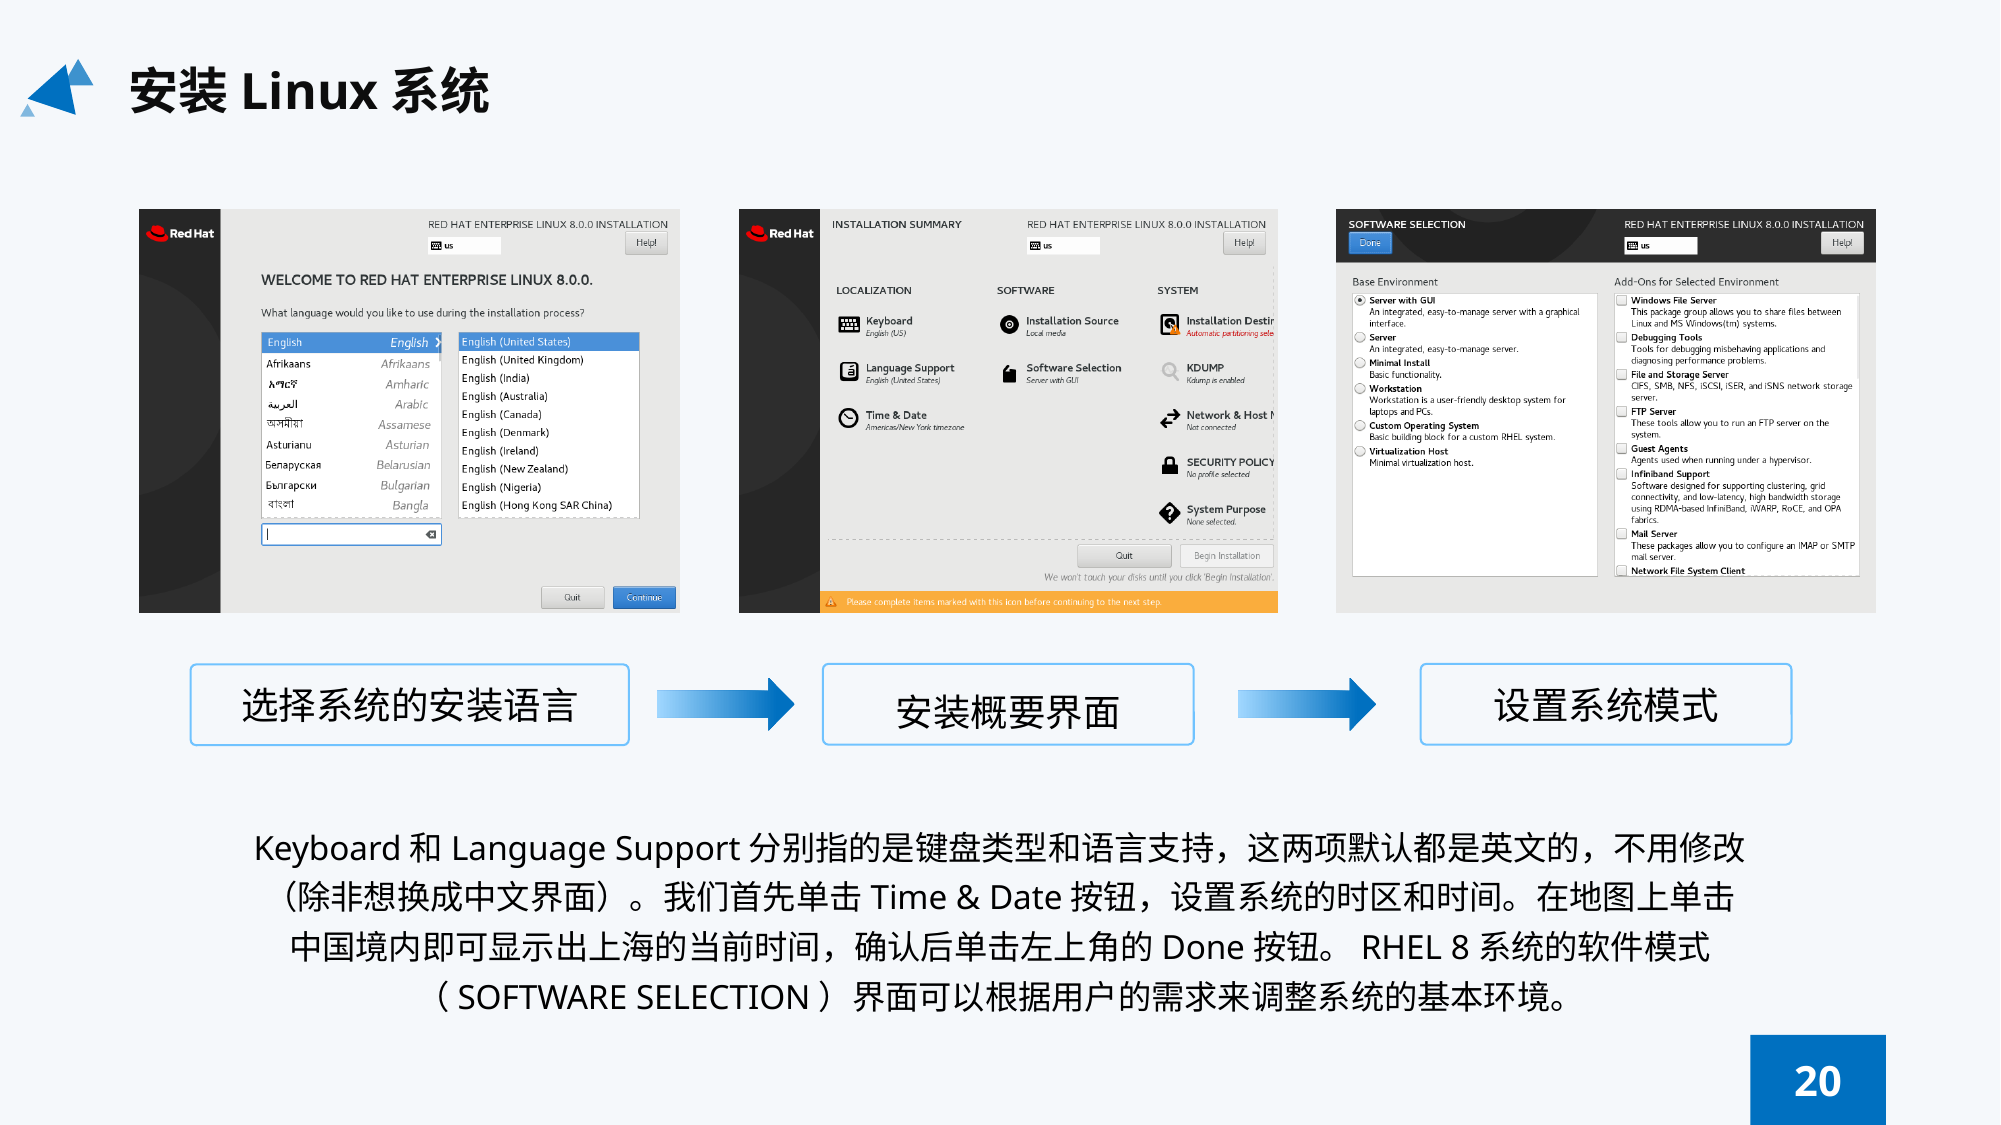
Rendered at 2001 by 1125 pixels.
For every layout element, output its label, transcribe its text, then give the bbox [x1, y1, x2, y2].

text_box [655, 675, 797, 734]
text_box [1236, 675, 1378, 734]
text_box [1750, 1034, 1886, 1125]
text_box 安装Linux系统 [114, 52, 822, 127]
text_box 安装概要界面 [821, 662, 1195, 746]
text_box Keyboard和Language Support分别指的是键盘类型和语言支持，这两项默认都是英文的，不用修改（除非想换成中文界面）。我们首先单击Time & Date按钮，设置系统的时区和时间。在地图上单击中国境内即可显示出上海的当前时间，确认后单击左上角的Done按钮。RHEL 8系统的软件模式（SOFTWARE SELECTION）界面可以根据用户的需求来调整系统的基本环境。 [234, 809, 1766, 1024]
picture [1336, 209, 1876, 613]
picture [739, 209, 1278, 613]
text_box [20, 58, 94, 117]
text_box 设置系统模式 [1419, 662, 1793, 746]
picture [139, 209, 680, 613]
text_box 选择系统的安装语言 [189, 663, 630, 747]
